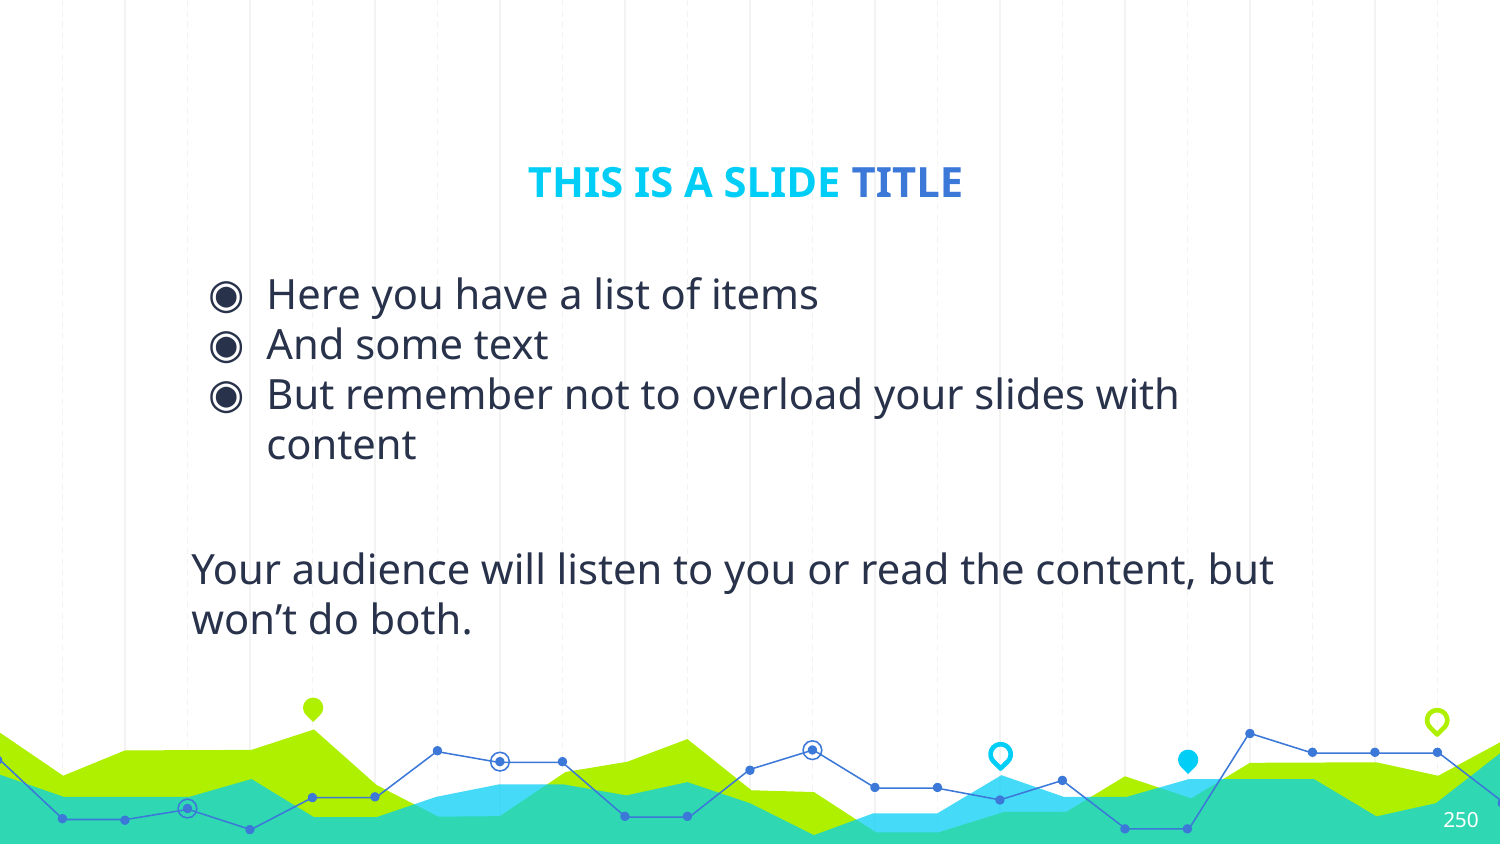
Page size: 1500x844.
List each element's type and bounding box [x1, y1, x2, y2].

slide_number [1403, 791, 1494, 844]
list [176, 252, 1325, 568]
title [171, 103, 1320, 222]
